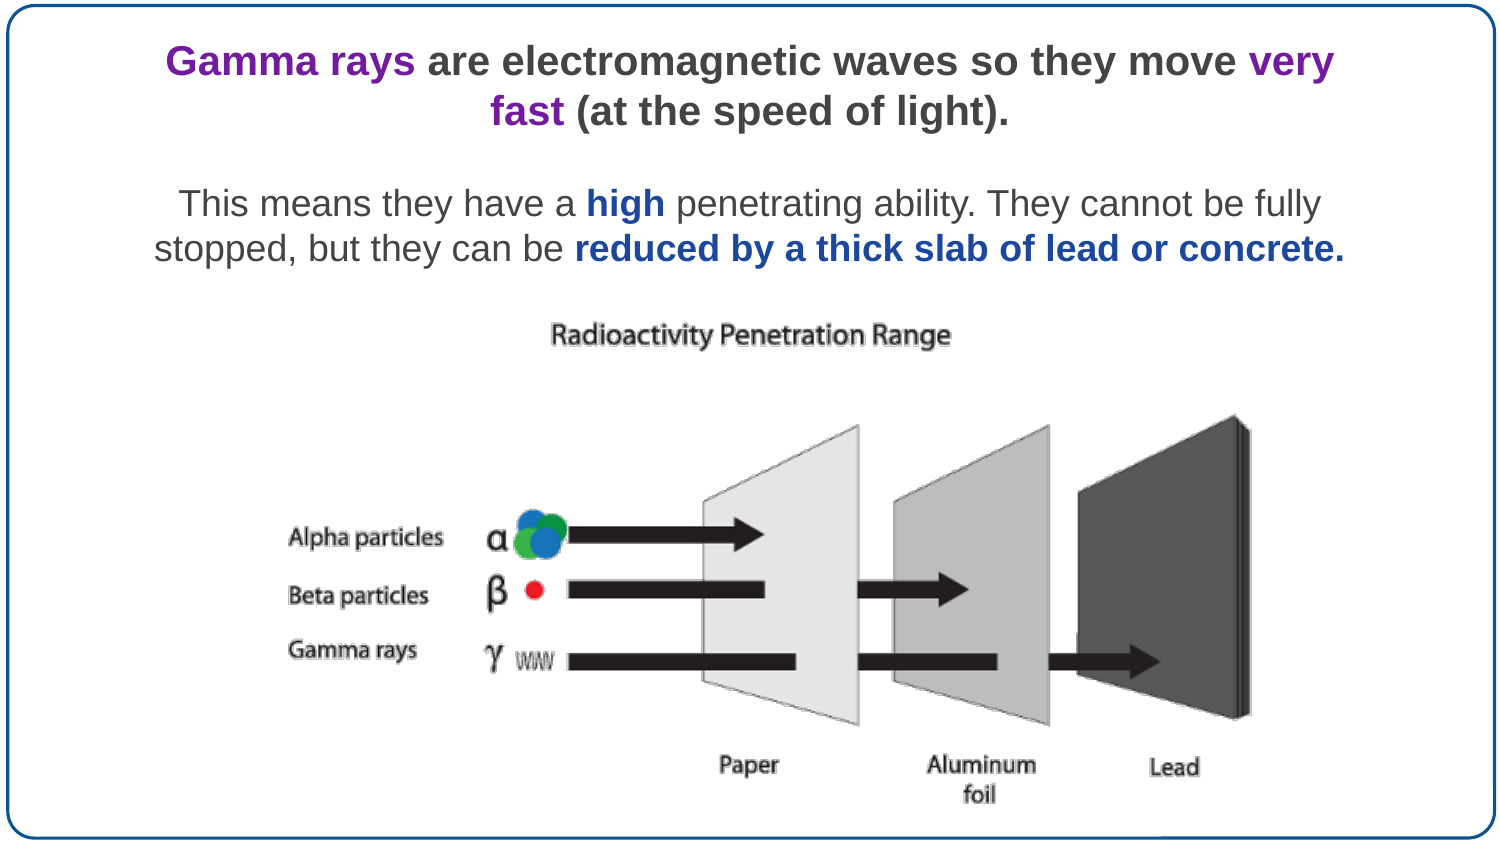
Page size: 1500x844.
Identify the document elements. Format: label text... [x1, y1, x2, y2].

text_box Gamma rays are electromagnetic waves so they move very fast (at the speed of light). This means they have a high penetrating ability. They cannot be fully stopped, but they can be reduced by a thick slab of lead or concrete. [109, 26, 1391, 277]
picture [241, 295, 1258, 835]
